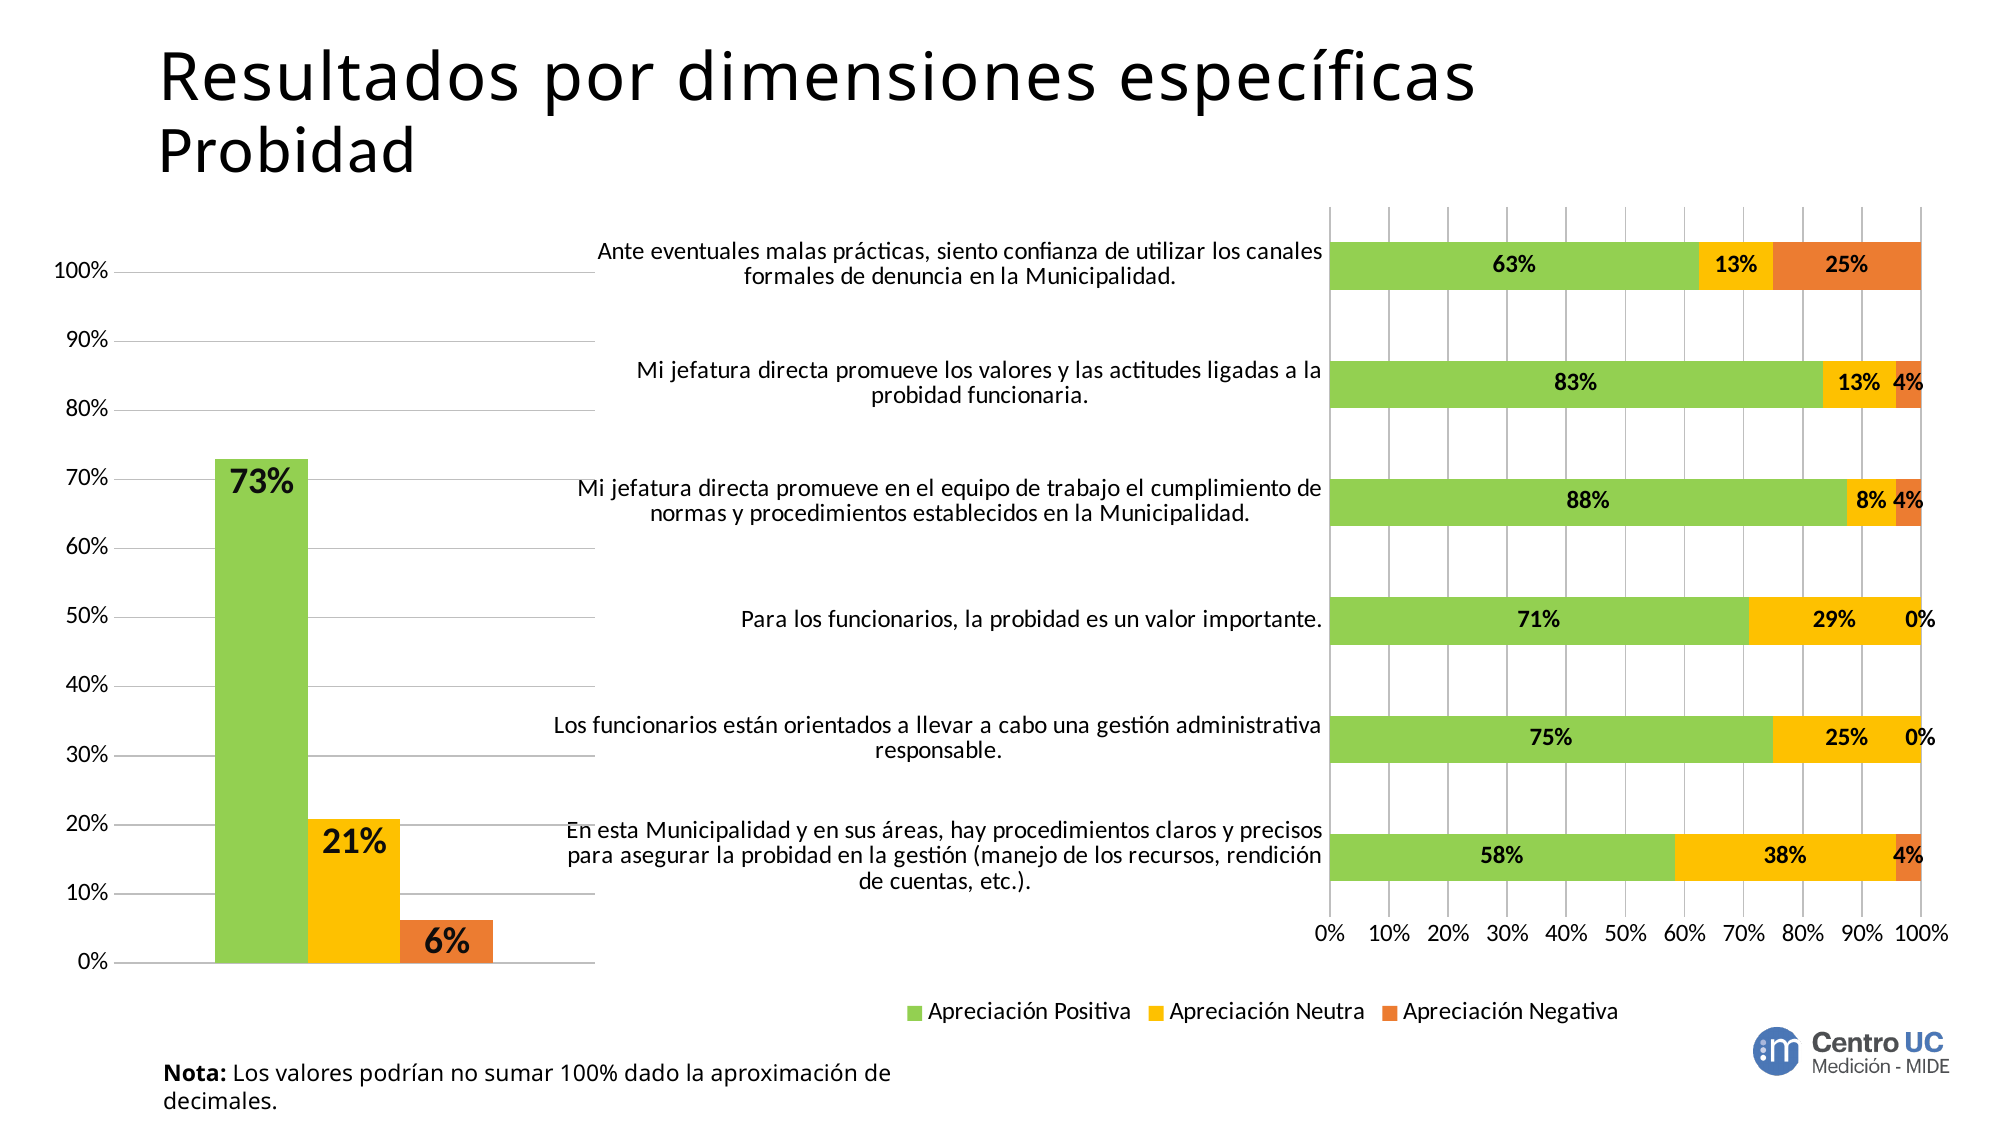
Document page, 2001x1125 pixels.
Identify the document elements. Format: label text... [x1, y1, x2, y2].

chart [41, 183, 1970, 1032]
text_box Nota: Los valores podrían no sumar 100% dado la aproximación de decimales. [148, 1051, 979, 1122]
picture [1753, 1032, 1951, 1077]
title Resultados por dimensiones específicas Probidad [158, 42, 1824, 203]
